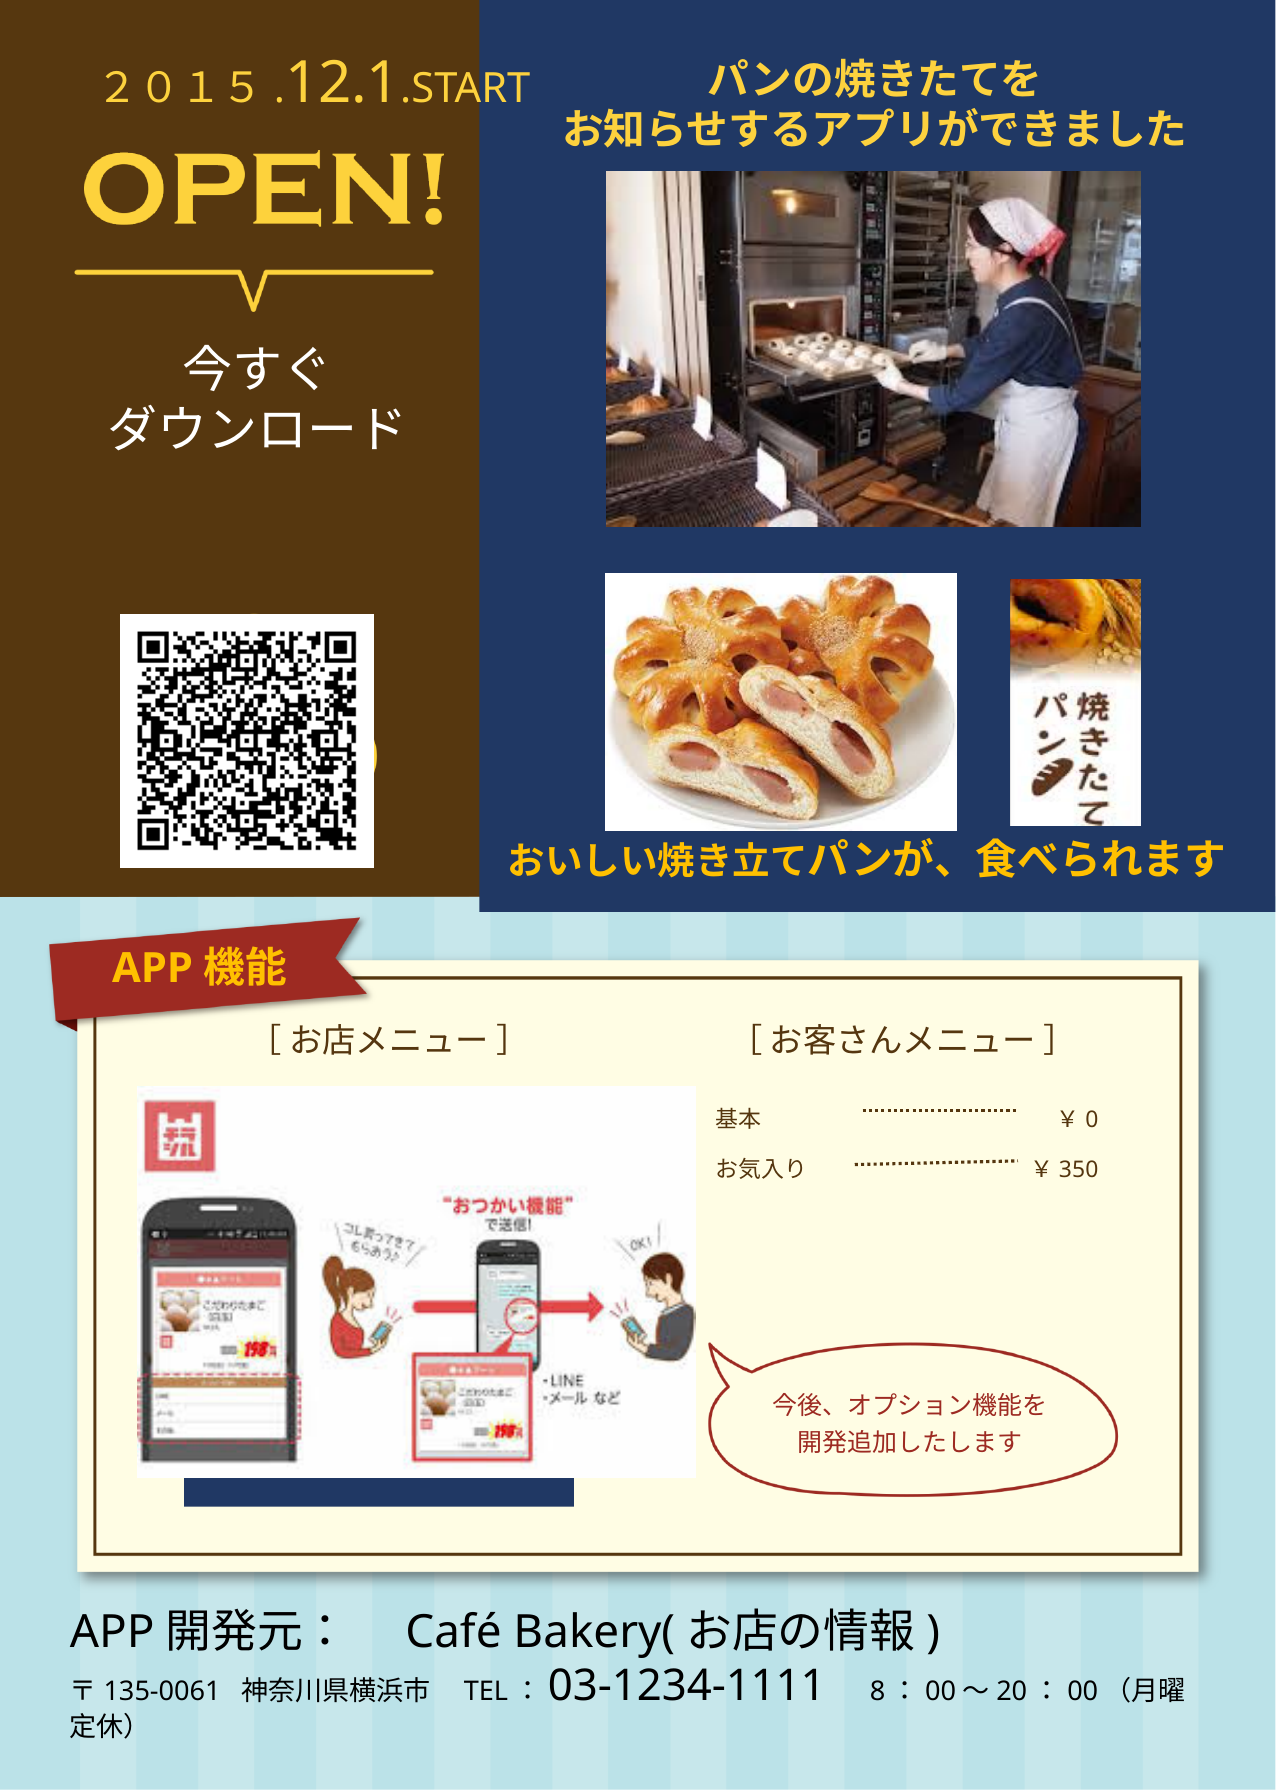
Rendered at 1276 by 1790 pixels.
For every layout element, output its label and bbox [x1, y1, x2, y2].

picture [0, 0, 1276, 1790]
text_box [854, 1160, 1018, 1165]
